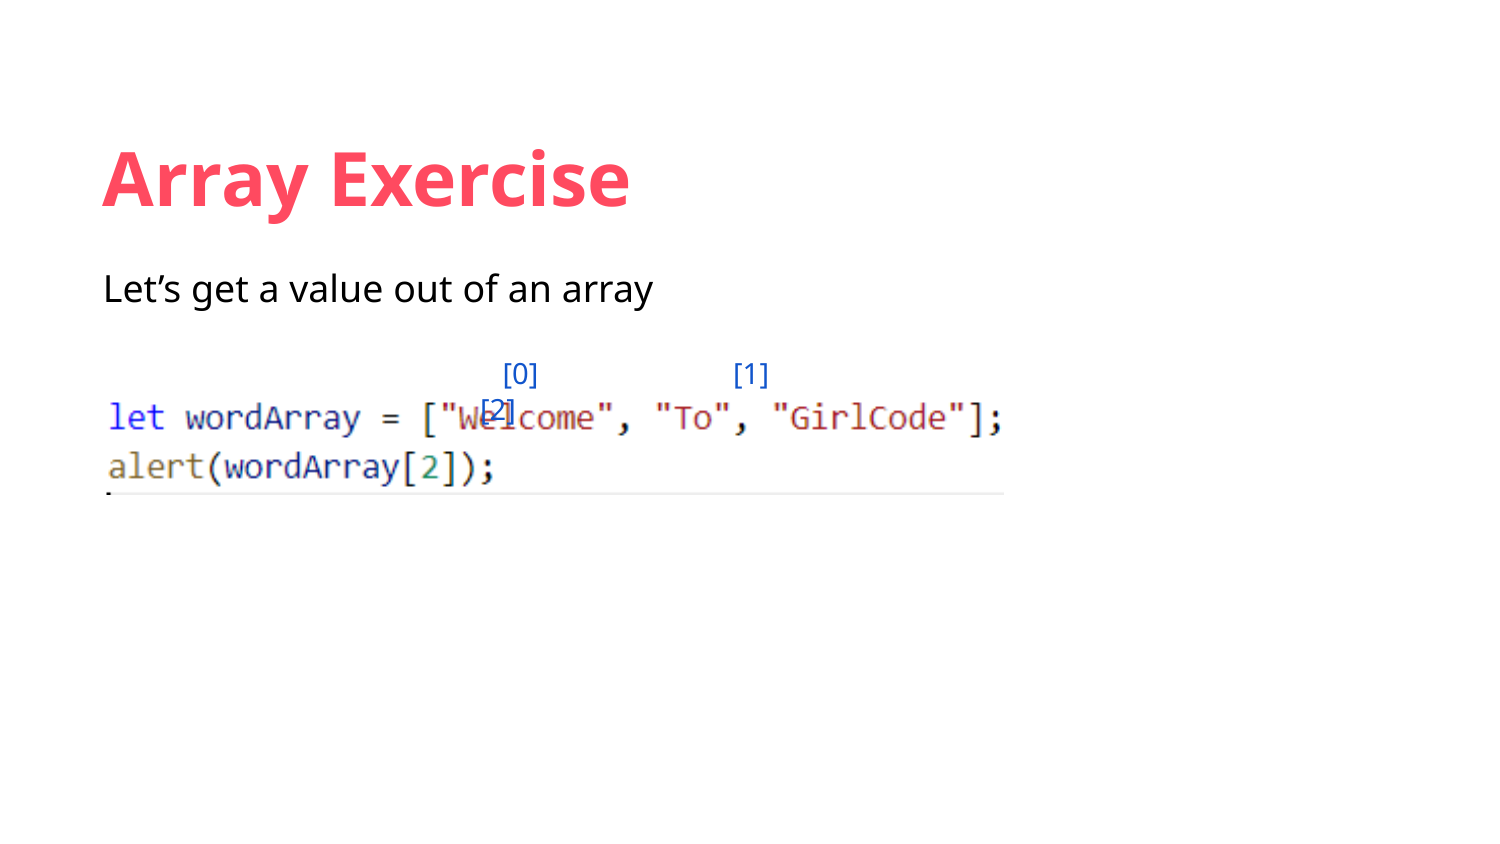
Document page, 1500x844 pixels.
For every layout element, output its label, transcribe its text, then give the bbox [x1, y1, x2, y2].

text_box [0] [1] [2] [464, 340, 987, 394]
title Let’s get a value out of an array [87, 242, 941, 746]
title Array Exercise [87, 116, 941, 242]
picture [103, 395, 1004, 496]
